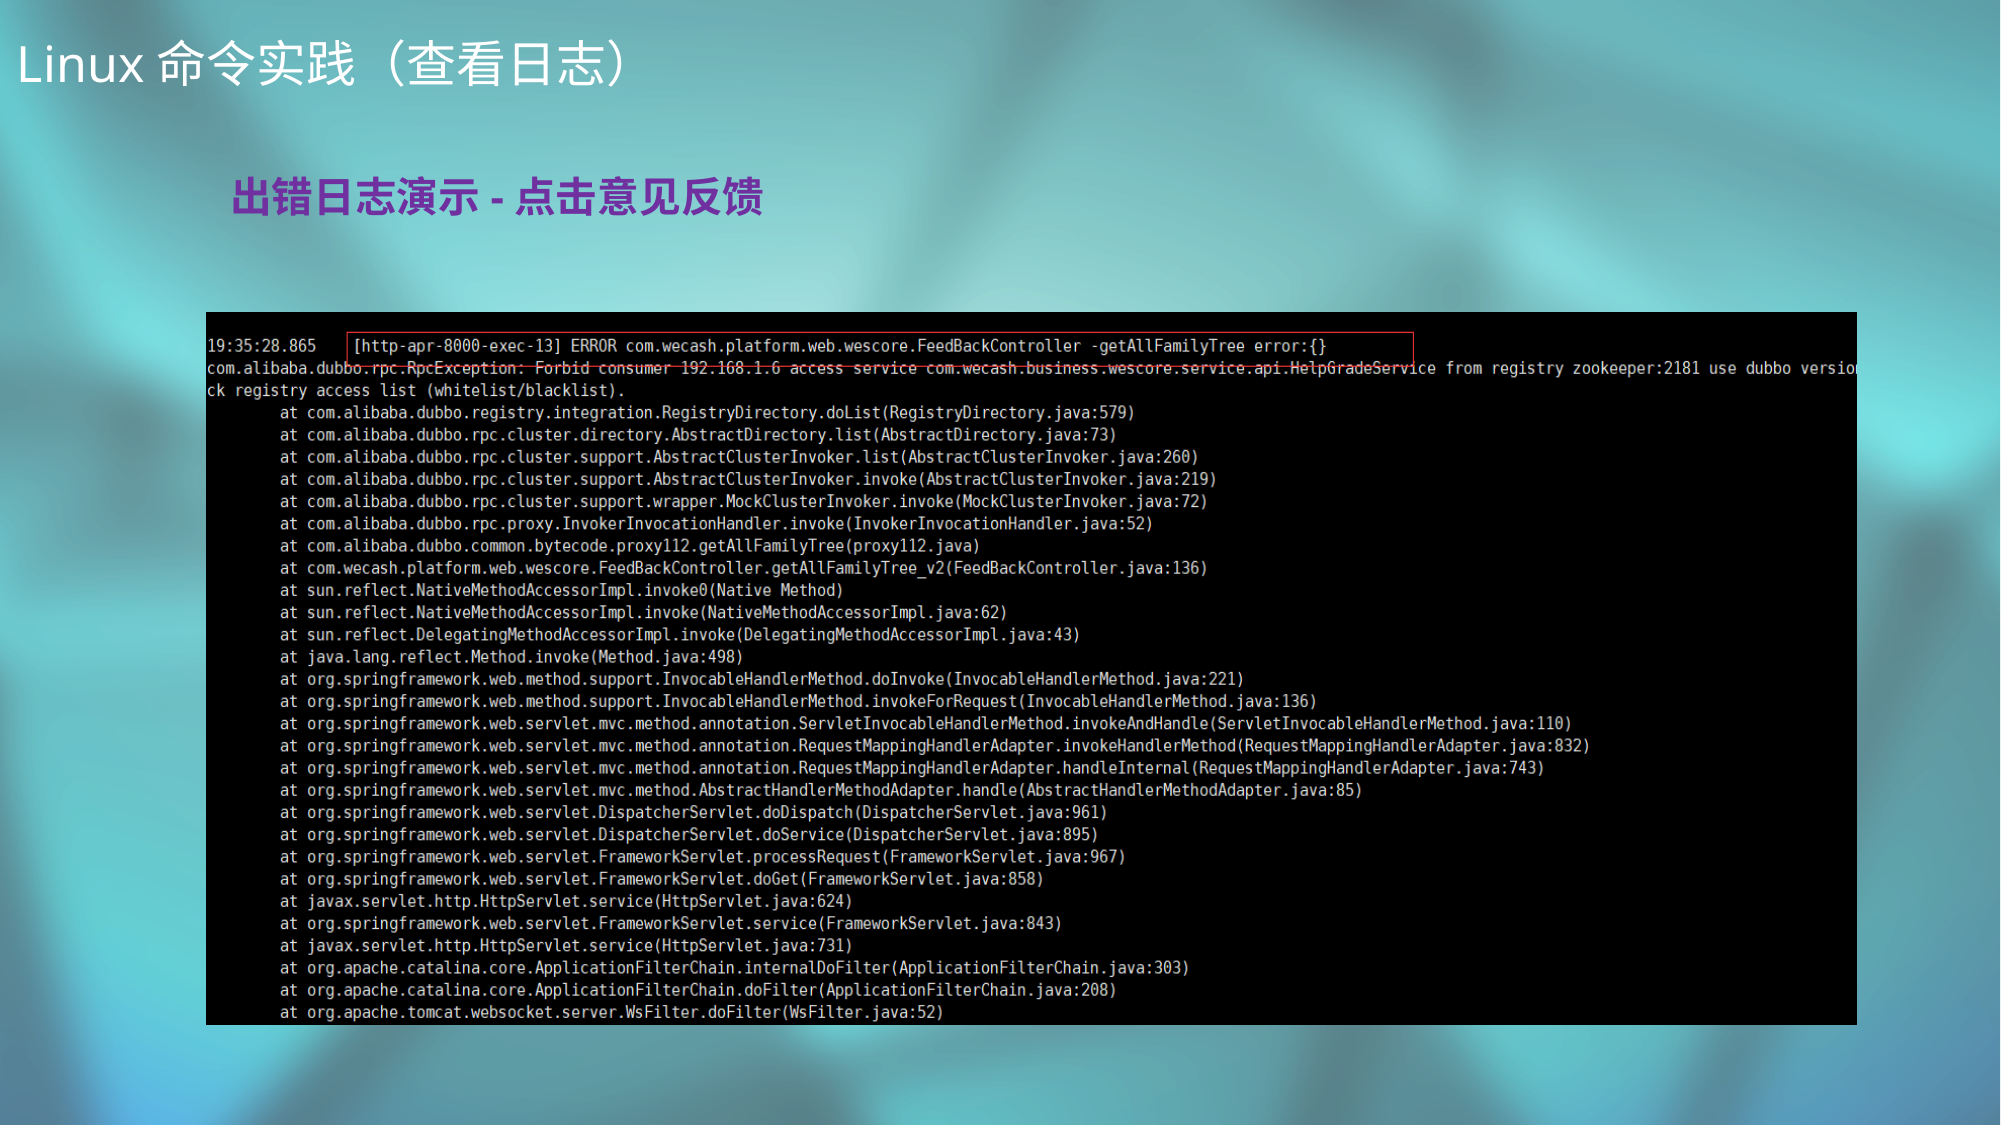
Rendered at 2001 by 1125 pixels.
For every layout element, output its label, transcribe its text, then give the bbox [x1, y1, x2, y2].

picture [0, 0, 2001, 1125]
text_box 出错日志演示-点击意见反馈 [144, 163, 851, 229]
text_box Linux命令实践（查看日志） [2, 25, 672, 101]
